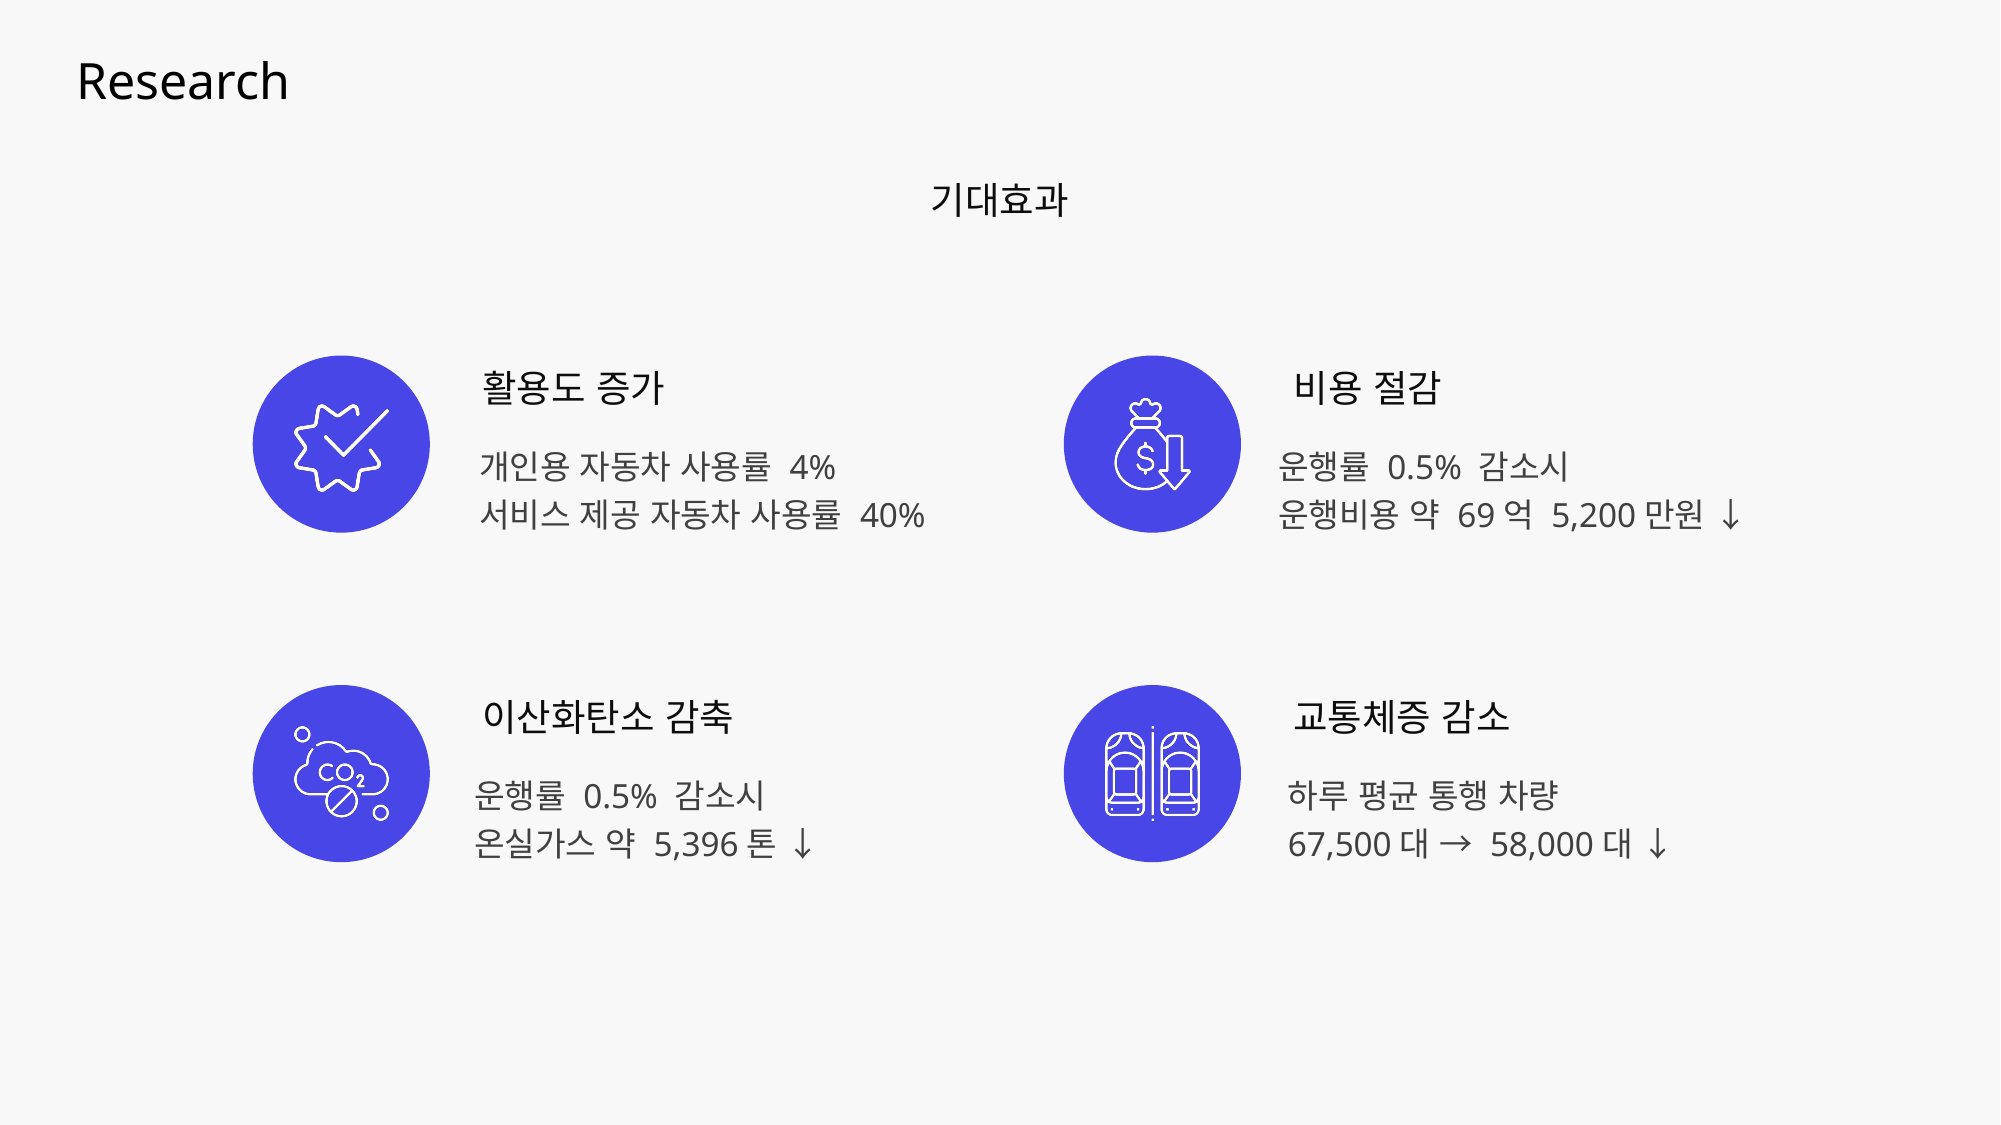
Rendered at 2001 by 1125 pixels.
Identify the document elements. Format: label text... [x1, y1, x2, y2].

text_box Research [61, 42, 306, 118]
text_box [1062, 354, 1243, 534]
picture [1105, 396, 1200, 492]
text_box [252, 348, 938, 541]
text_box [1063, 677, 1684, 870]
text_box 기대효과 [916, 160, 1084, 230]
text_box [252, 677, 827, 870]
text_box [1279, 348, 1748, 541]
